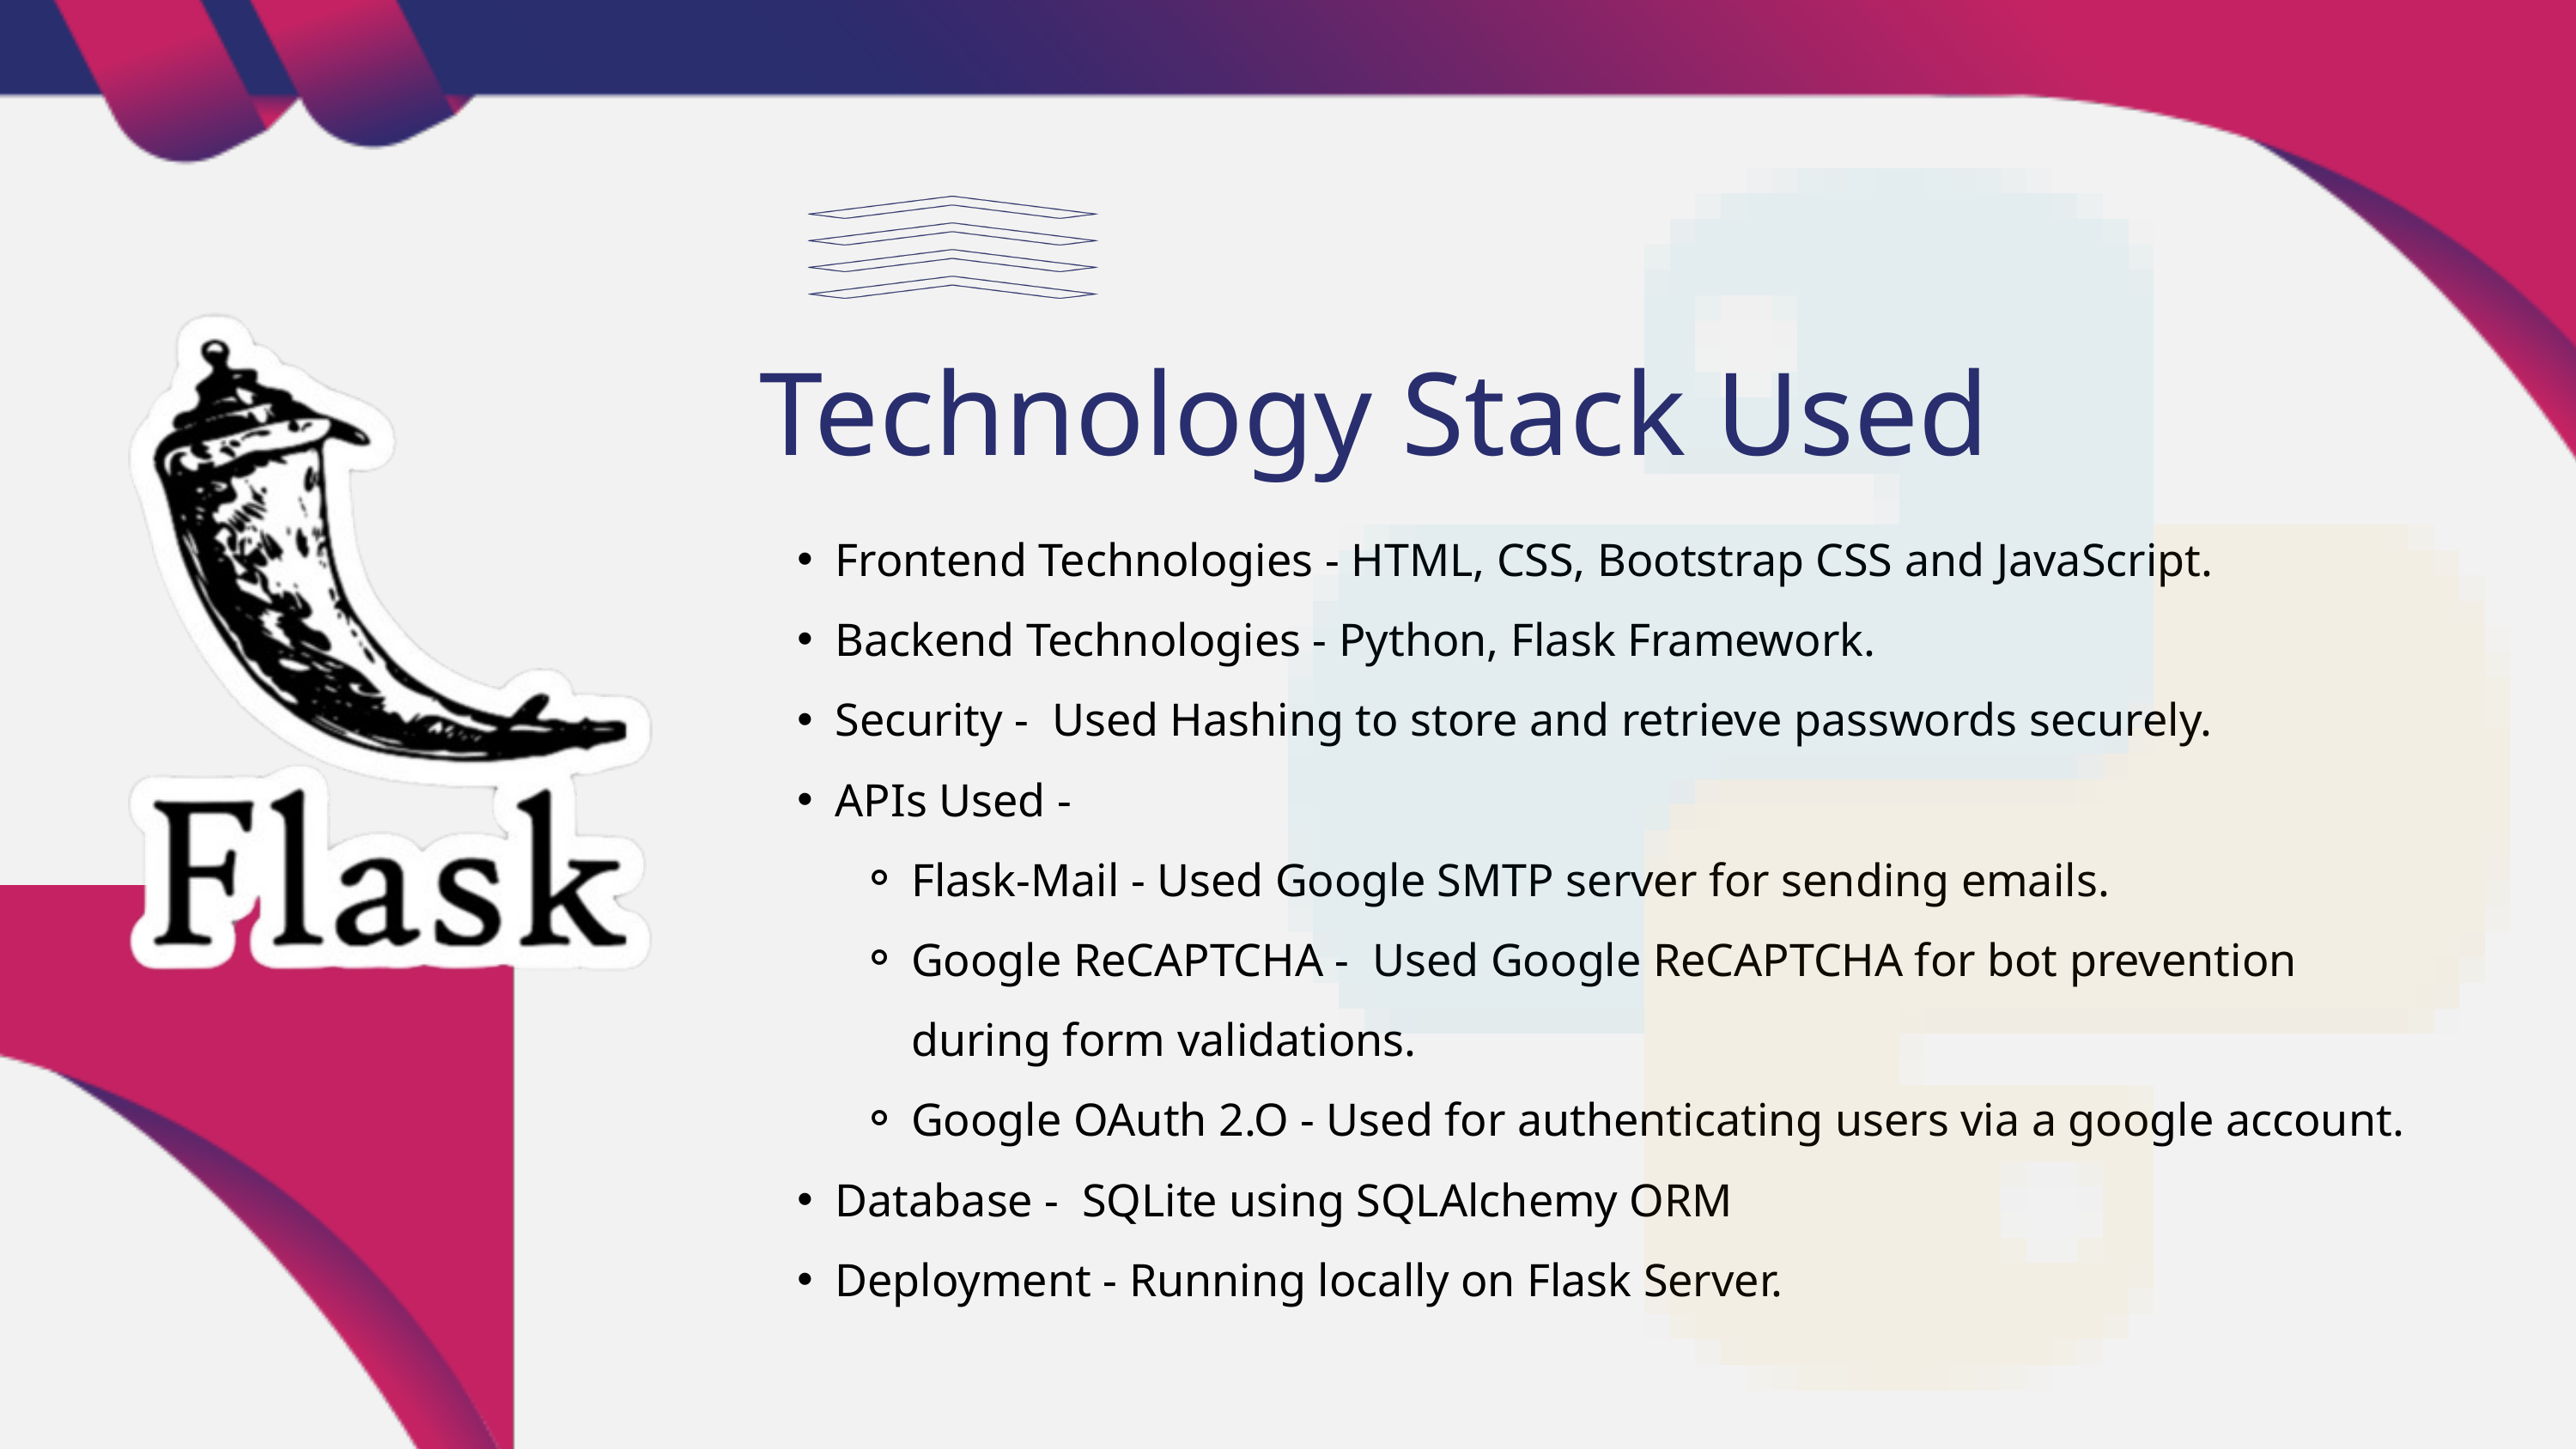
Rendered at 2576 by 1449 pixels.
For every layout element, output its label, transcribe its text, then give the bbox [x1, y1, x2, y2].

text_box Frontend Technologies - HTML, CSS, Bootstrap CSS and JavaScript. Backend Technologies - Python, Flask Framework. Security - Used Hashing to store and retrieve passwords securely. APIs Used - Flask-Mail - Used Google SMTP server for sending emails. Google ReCAPTCHA - Used Google ReCAPTCHA for bot prevention during form validations. Google OAuth 2.O - Used for authenticating users via a google account. Database - SQLite using SQLAlchemy ORM Deployment - Running locally on Flask Server. [759, 505, 1287, 1306]
text_box [1287, 168, 2511, 1391]
text_box Technology Stack Used [762, 340, 2162, 478]
text_box [807, 196, 1099, 299]
text_box [0, 885, 518, 1449]
text_box [0, 0, 2576, 706]
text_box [20, 273, 760, 1014]
